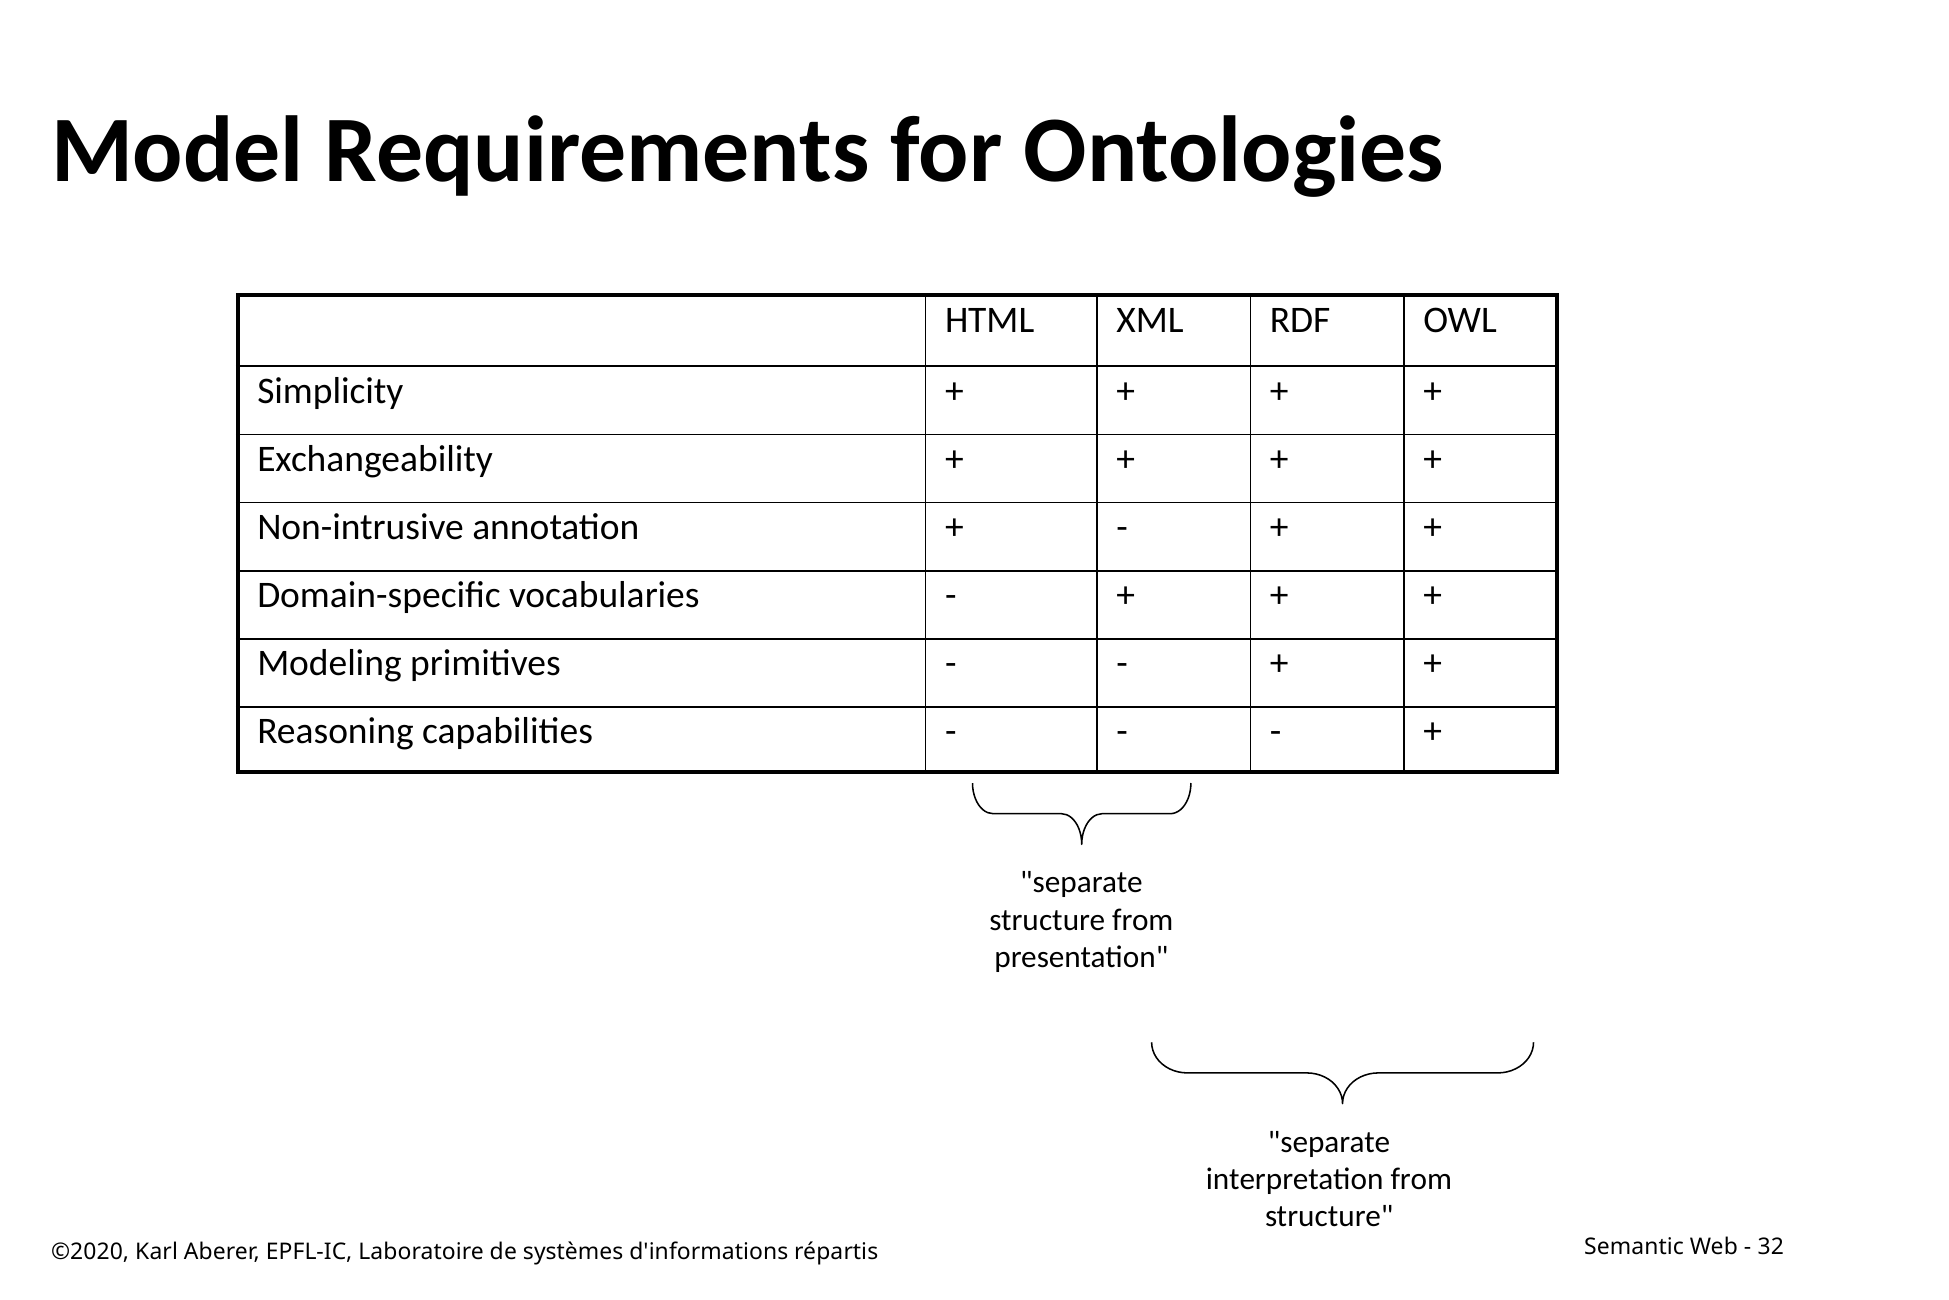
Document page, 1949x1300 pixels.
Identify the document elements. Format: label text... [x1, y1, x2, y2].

table_cell - [926, 572, 1096, 638]
table_header RDF [1251, 297, 1403, 365]
table_cell + [1251, 503, 1403, 570]
table_cell - [1098, 640, 1250, 706]
table_cell - [1098, 503, 1250, 570]
table_header [240, 297, 925, 365]
table_cell - [1251, 708, 1403, 770]
table_cell Simplicity [240, 367, 925, 434]
table_cell + [1251, 640, 1403, 706]
table_cell + [1251, 367, 1403, 434]
table_cell + [1251, 572, 1403, 638]
table_cell Non-intrusive annotation [240, 503, 925, 570]
table_cell + [1098, 435, 1250, 502]
table_cell + [1405, 640, 1555, 706]
table_cell Modeling primitives [240, 640, 925, 706]
table_cell Exchangeability [240, 435, 925, 502]
title Model Requirements for Ontologies [32, 57, 1803, 232]
table_cell + [1098, 572, 1250, 638]
table_cell + [926, 435, 1096, 502]
table_cell + [1405, 708, 1555, 770]
table_cell + [926, 503, 1096, 570]
table_cell - [926, 640, 1096, 706]
table_cell + [1405, 435, 1555, 502]
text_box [958, 785, 1205, 984]
table_cell + [1098, 367, 1250, 434]
table_cell + [1405, 503, 1555, 570]
table_cell + [1405, 367, 1555, 434]
footer ©2020, Karl Aberer, EPFL-IC, Laboratoire de systèmes d'informations répartis [32, 1227, 1284, 1271]
table_cell + [1251, 435, 1403, 502]
table_cell - [926, 708, 1096, 770]
table_header XML [1098, 297, 1250, 365]
table_cell Reasoning capabilities [240, 708, 925, 770]
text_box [1127, 1045, 1558, 1243]
table_cell + [926, 367, 1096, 434]
table_cell Domain-specific vocabularies [240, 572, 925, 638]
table_header HTML [926, 297, 1096, 365]
table_cell - [1098, 708, 1250, 770]
table_cell + [1405, 572, 1555, 638]
table_header OWL [1405, 297, 1555, 365]
